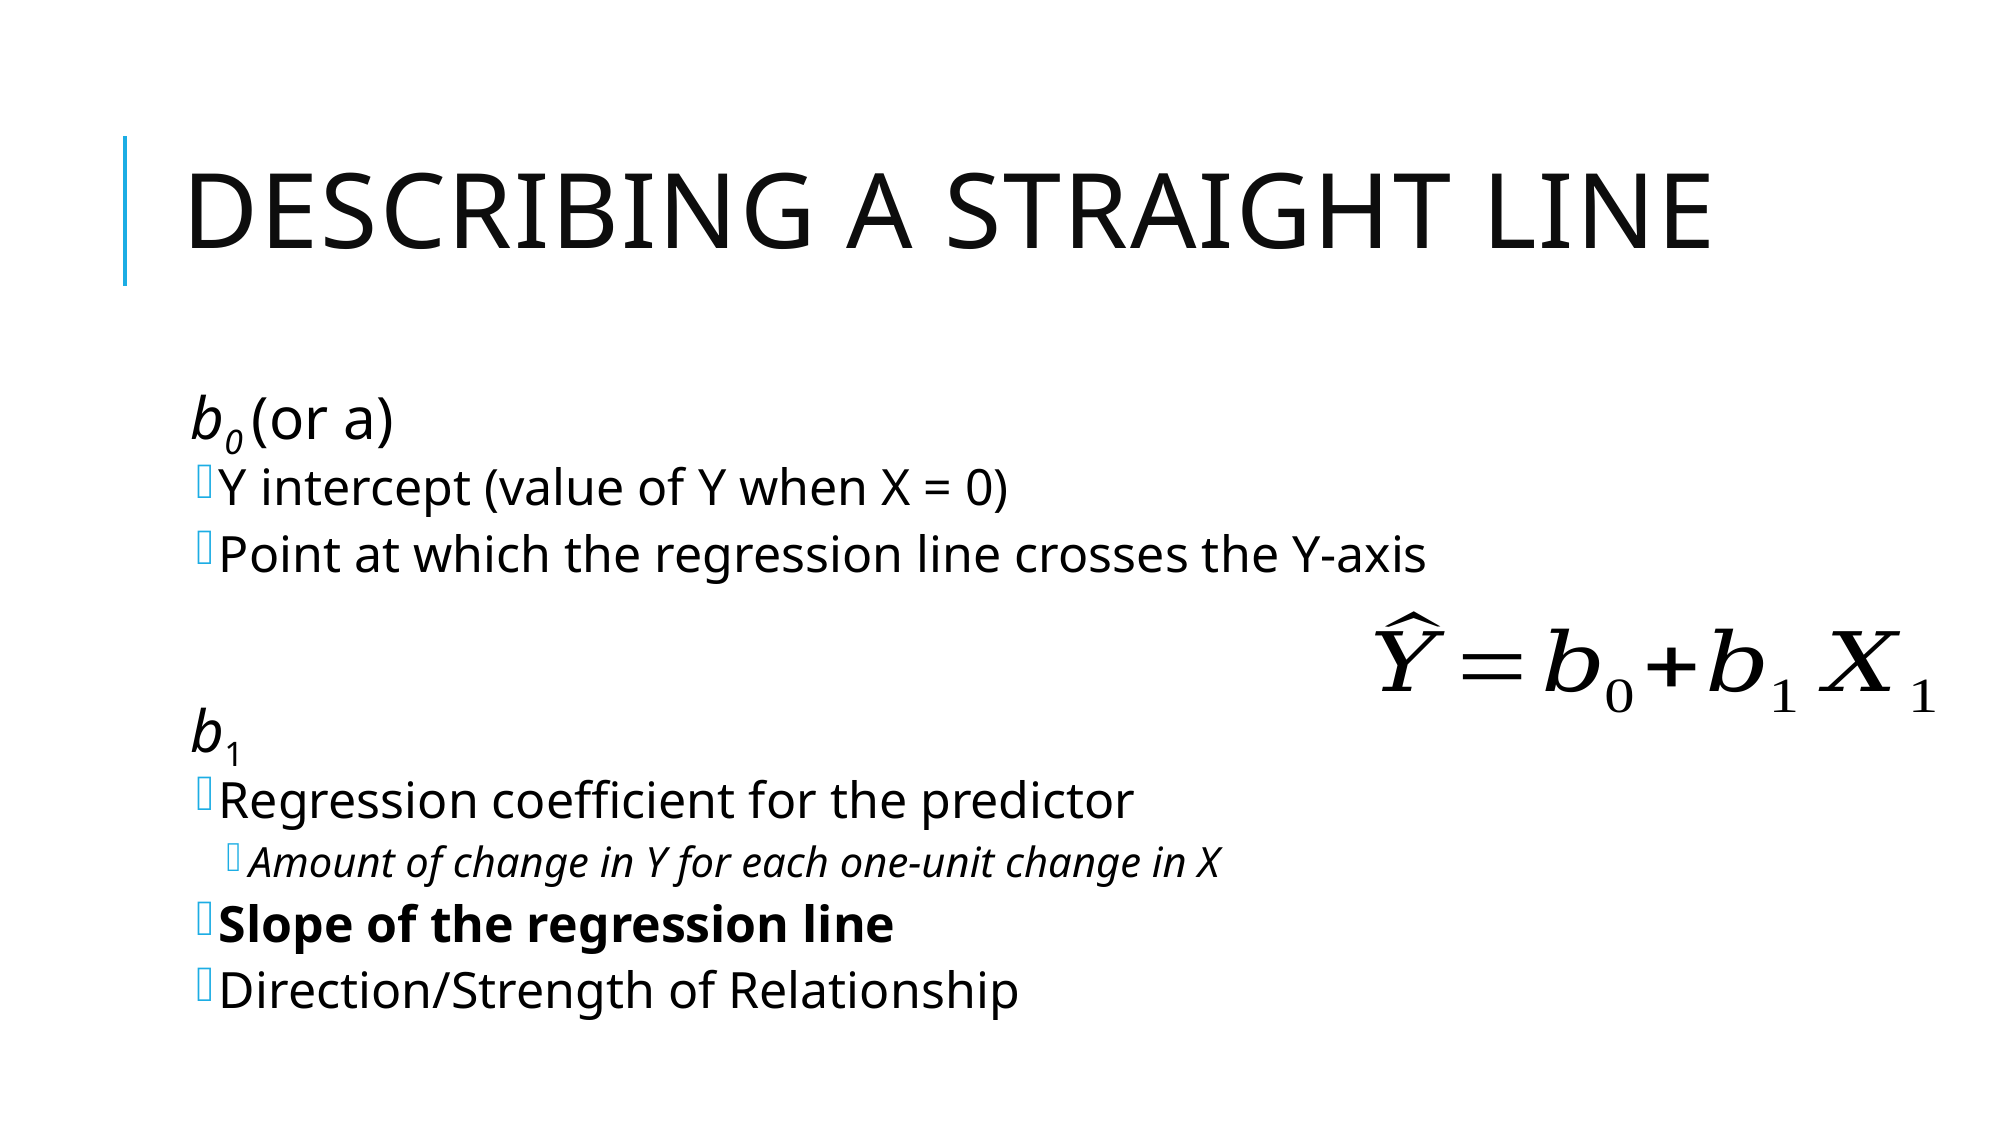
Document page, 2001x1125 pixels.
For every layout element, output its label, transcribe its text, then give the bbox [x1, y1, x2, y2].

title Describing a Straight Line [168, 96, 1763, 342]
list b0 (or a) Y intercept (value of Y when X = 0) Point at which the regression line crosses the Y-axis b1 Regression coefficient for the predictor Amount of change in Y for each one-unit change in X Slope of the regression line Direction/Strength of Relationship [168, 375, 1763, 1035]
